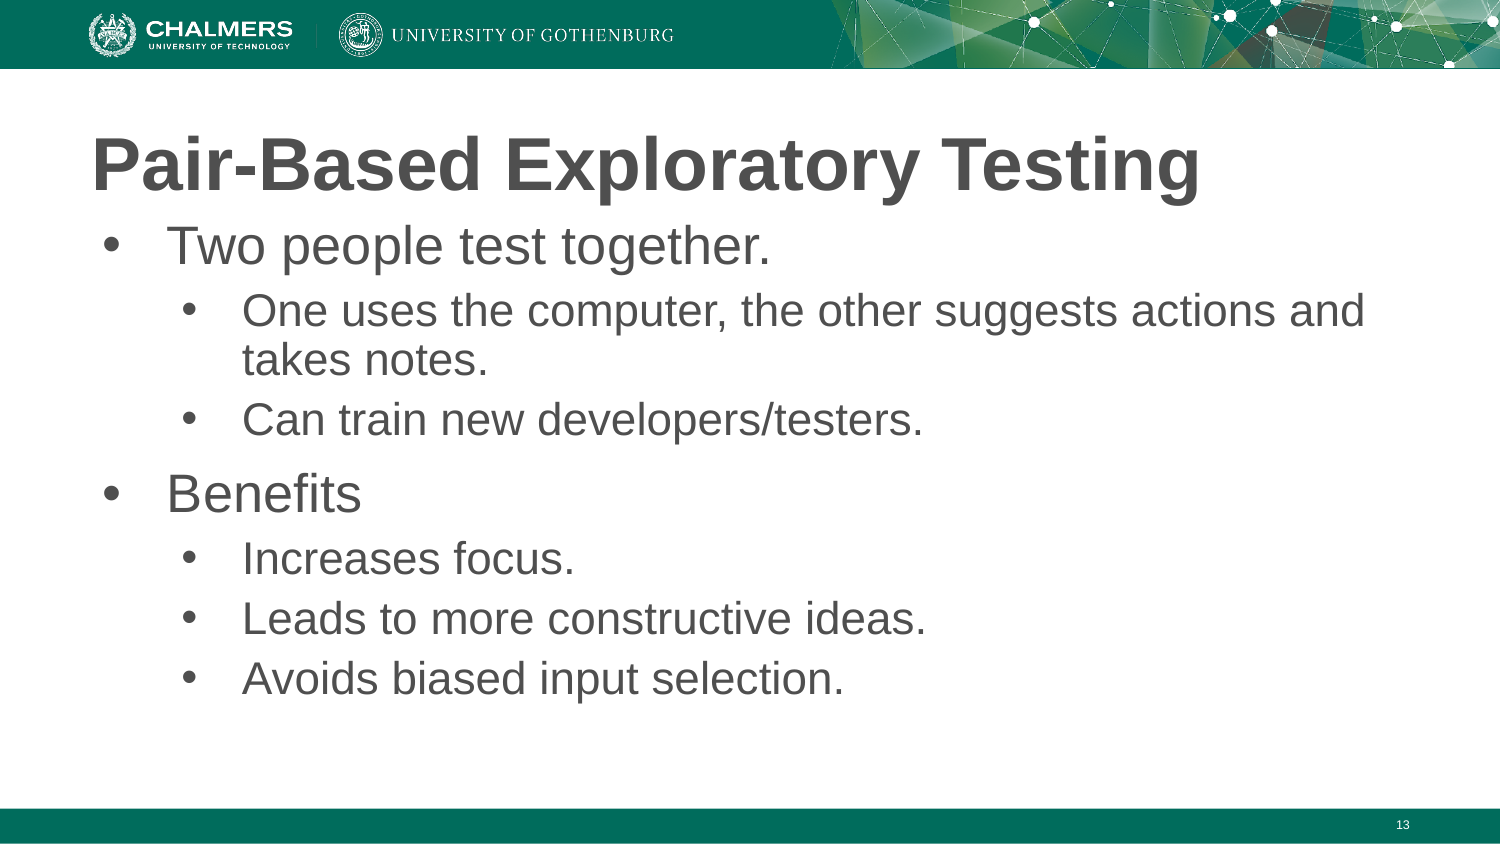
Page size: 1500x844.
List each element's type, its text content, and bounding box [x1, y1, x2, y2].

picture [759, 0, 1500, 68]
list Two people test together. One uses the computer, the other suggests actions and takes notes. Can train new developers/testers. Benefits Increases focus. Leads to more constructive ideas. Avoids biased input selection. [76, 210, 1425, 782]
title Pair-Based Exploratory Testing [76, 100, 1425, 210]
picture [64, 0, 696, 85]
slide_number ‹#› [1074, 809, 1425, 844]
